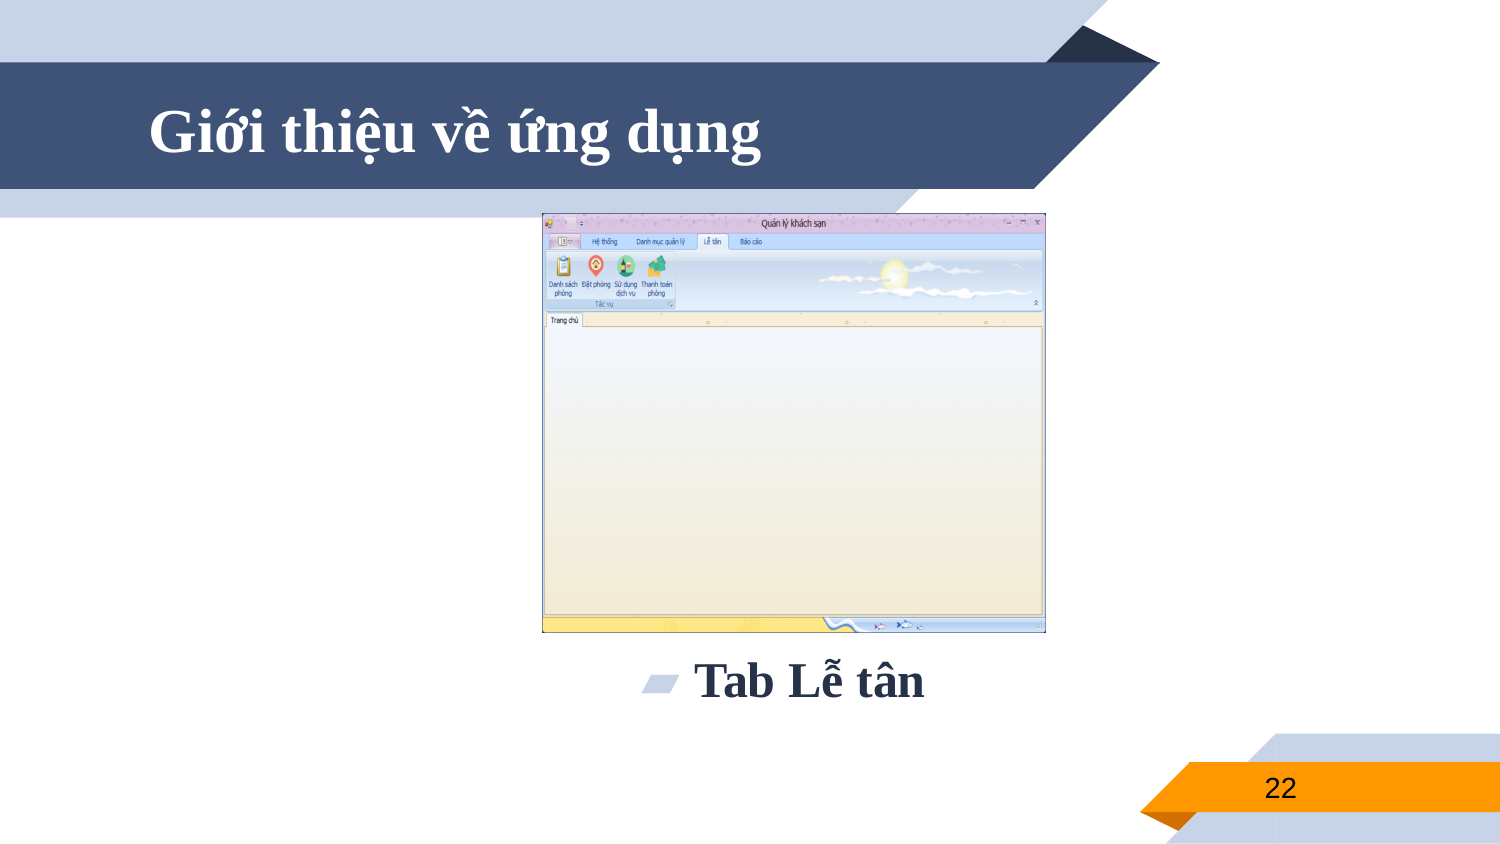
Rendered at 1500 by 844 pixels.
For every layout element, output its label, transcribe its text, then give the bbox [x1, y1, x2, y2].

slide_number 22 [1249, 760, 1494, 813]
picture [541, 213, 1047, 634]
list Tab Lễ tân [133, 622, 1429, 734]
title Giới thiệu về ứng dụng [133, 64, 1035, 190]
